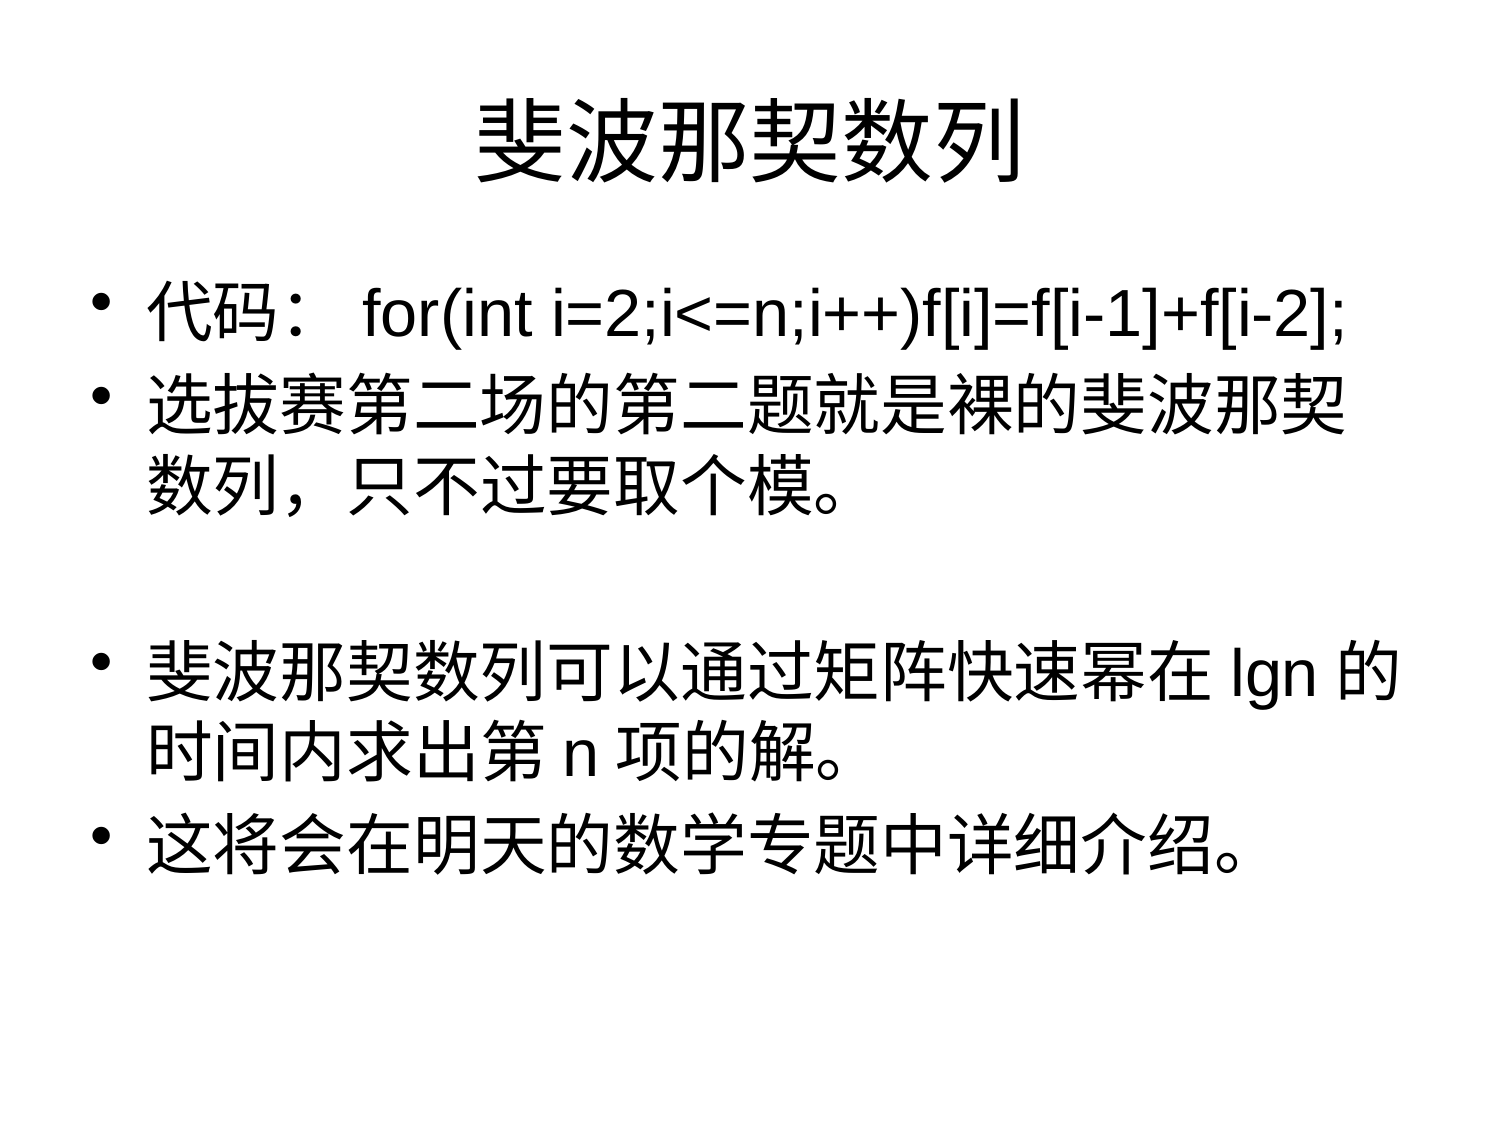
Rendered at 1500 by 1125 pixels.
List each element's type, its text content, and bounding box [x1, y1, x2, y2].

list 代码：for(int i=2;i<=n;i++)f[i]=f[i-1]+f[i-2]; 选拔赛第二场的第二题就是裸的斐波那契数列，只不过要取个模。 斐波那契数列可以通过矩阵快速幂在lgn的时间内求出第n项的解。 这将会在明天的数学专题中详细介绍。 [75, 262, 1425, 1005]
title 斐波那契数列 [75, 45, 1425, 233]
